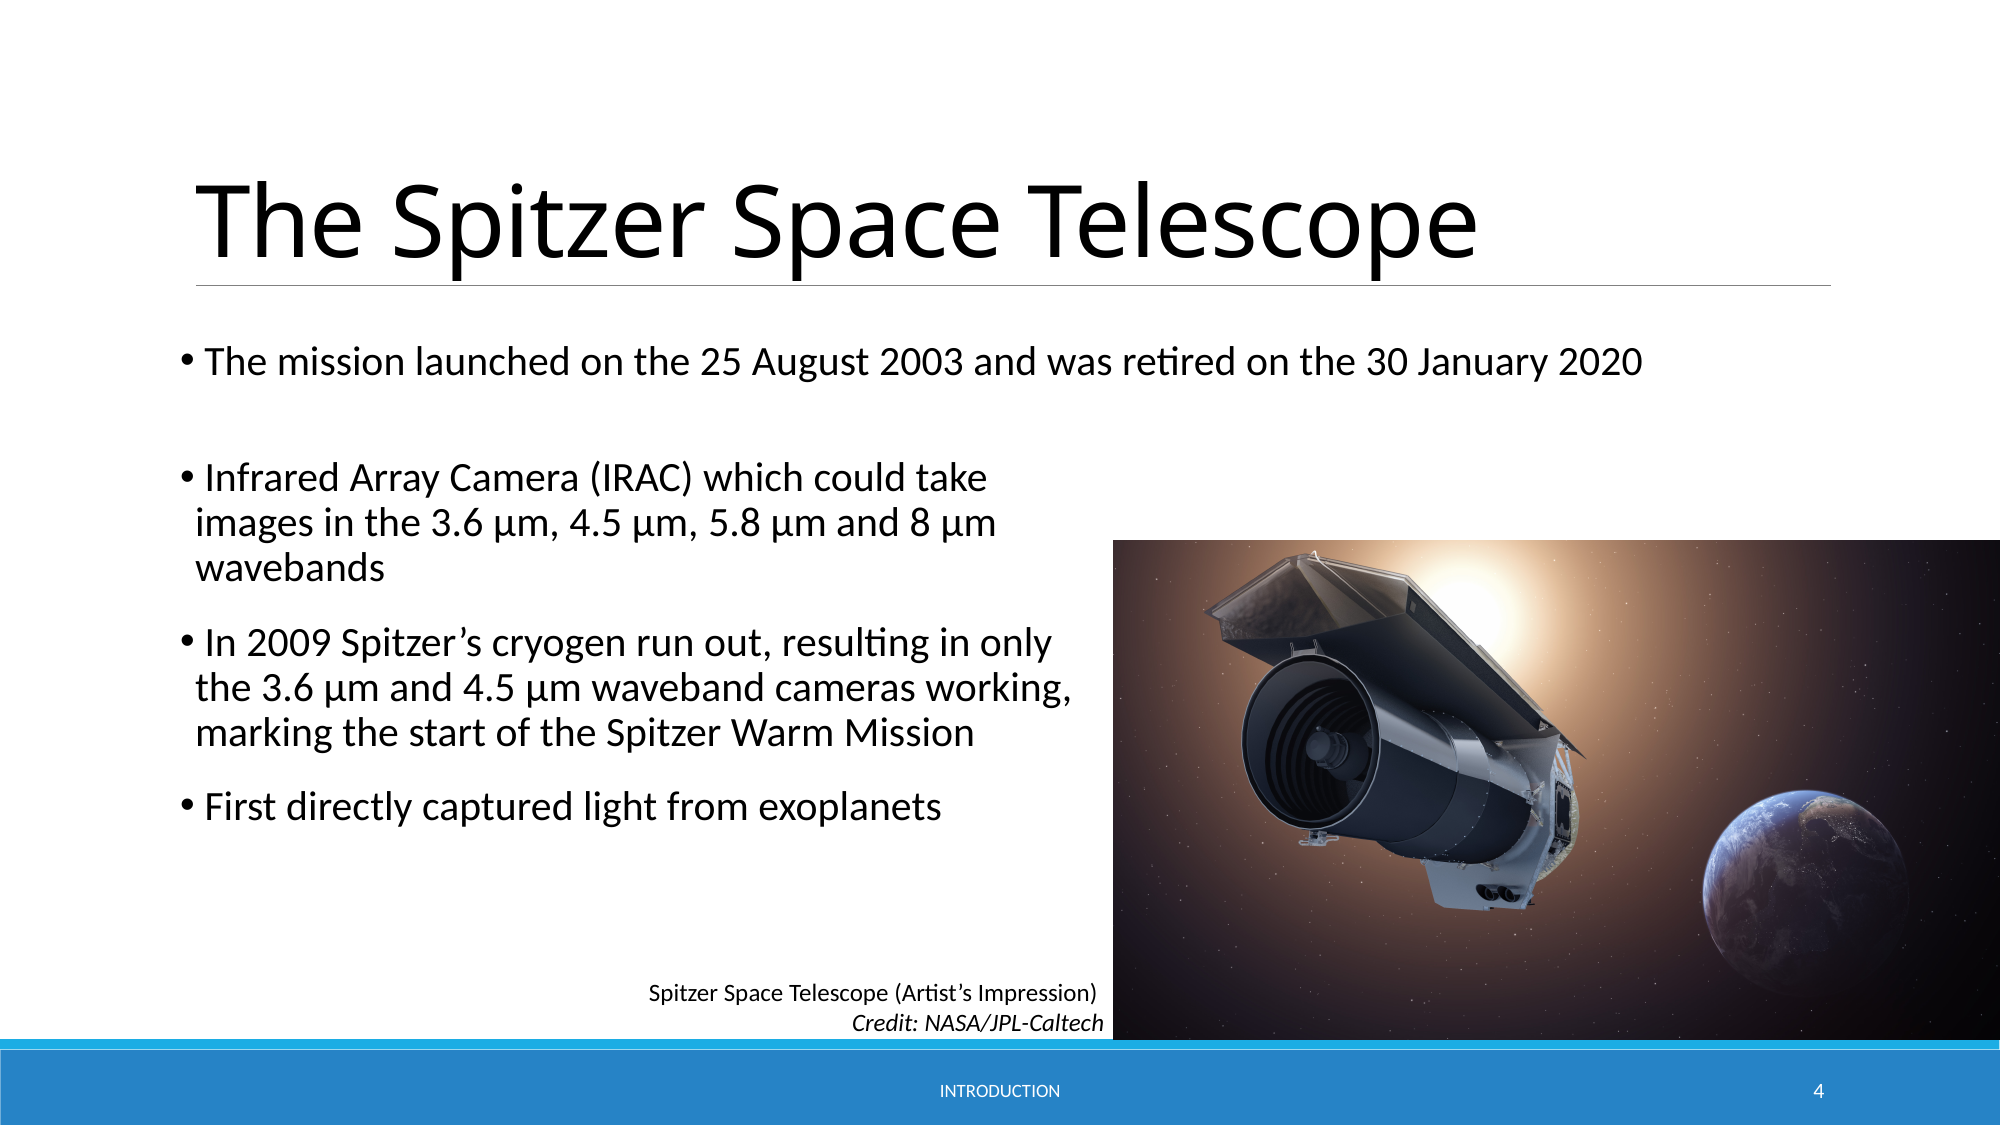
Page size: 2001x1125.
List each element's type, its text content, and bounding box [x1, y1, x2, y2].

text_box The mission launched on the 25 August 2003 and was retired on the 30 January 2020 [179, 331, 1672, 449]
list Infrared Array Camera (IRAC) which could take images in the 3.6 μm, 4.5 μm, 5.8 μm and 8 μm wavebands In 2009 Spitzer’s cryogen run out, resulting in only the 3.6 μm and 4.5 μm waveband cameras working, marking the start of the Spitzer Warm Mission First directly captured light from exoplanets [180, 449, 1078, 1008]
footer INTRODUCTION [604, 1059, 1396, 1120]
slide_number 4 [1624, 1059, 1840, 1120]
title The Spitzer Space Telescope [180, 47, 1777, 285]
text_box Spitzer Space Telescope (Artist’s Impression) Credit: NASA/JPL-Caltech [556, 969, 1112, 1044]
picture [1113, 540, 2000, 1040]
